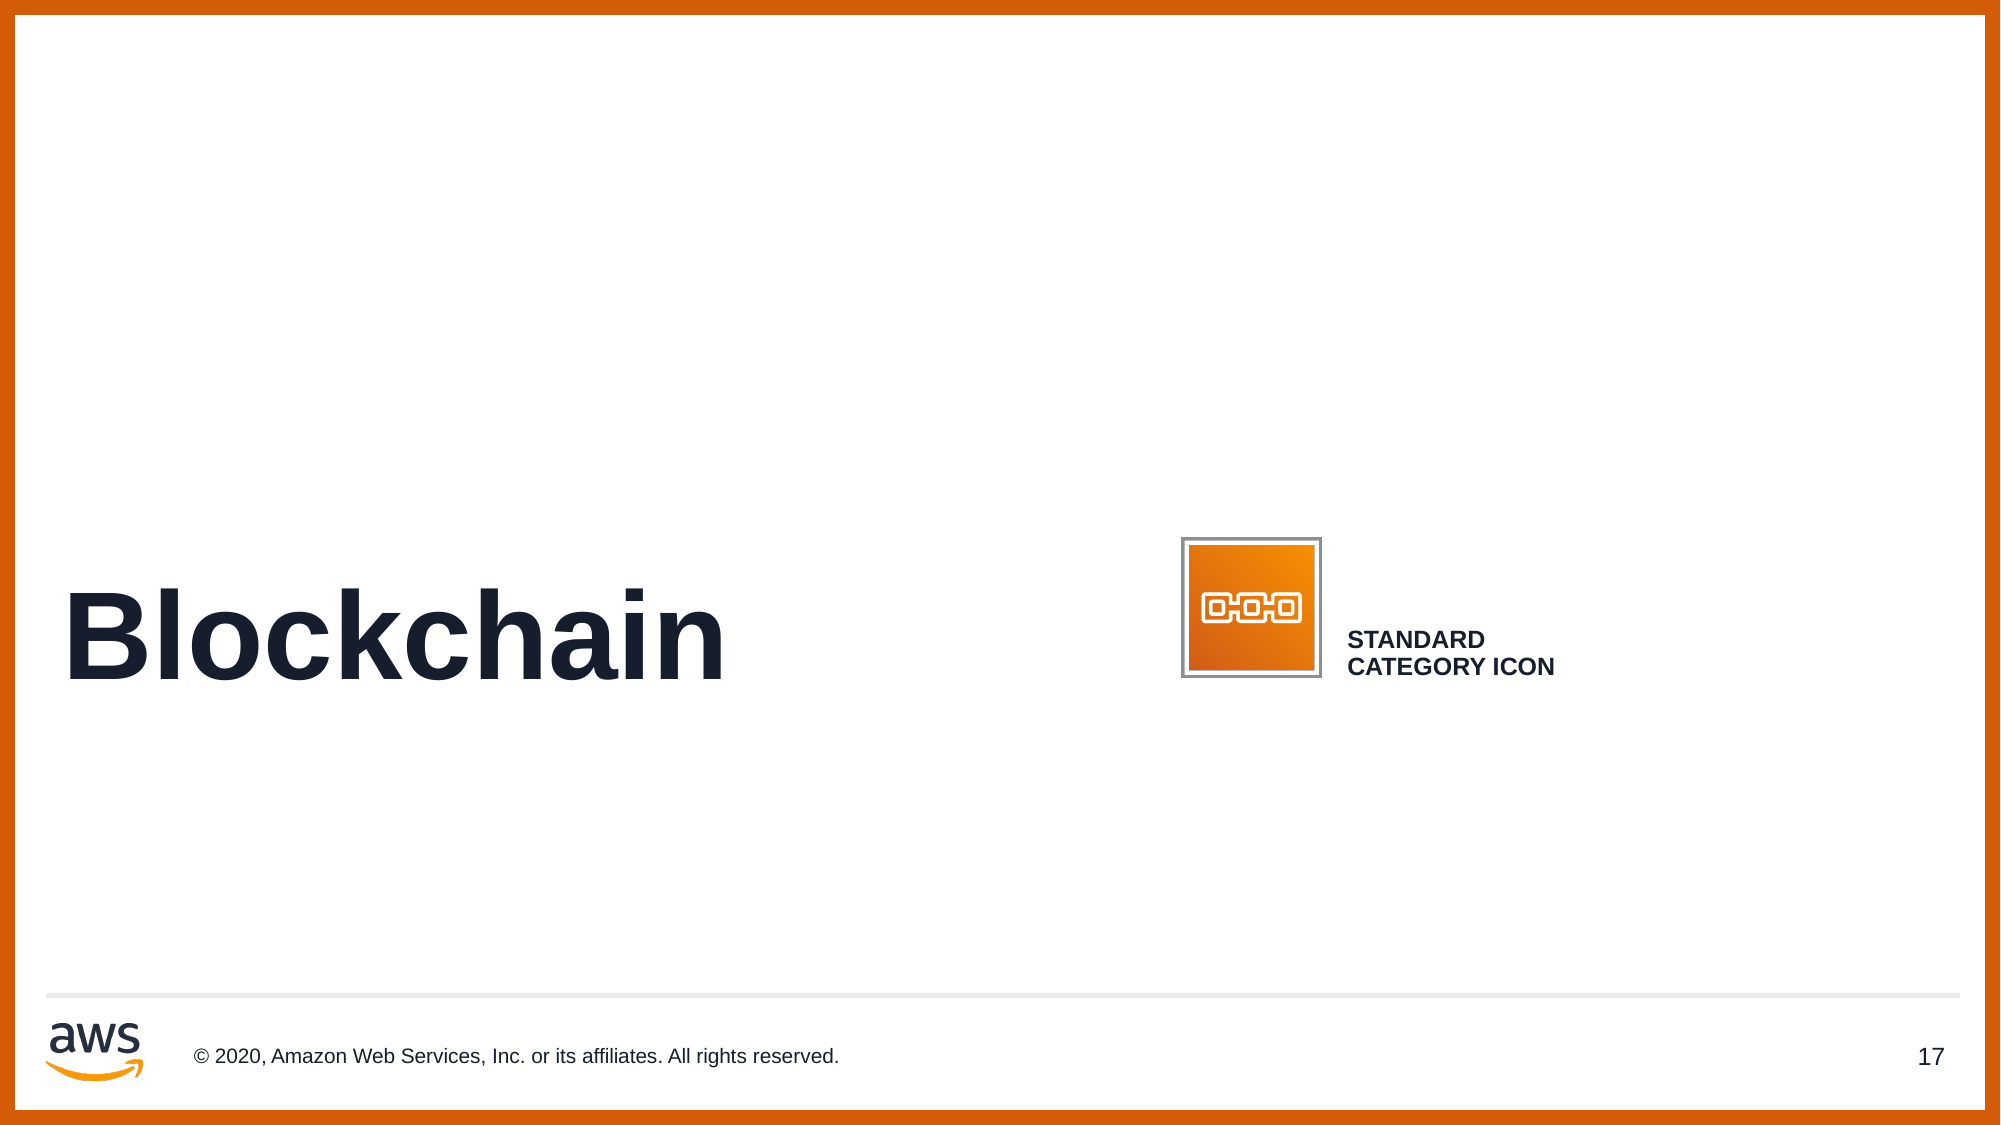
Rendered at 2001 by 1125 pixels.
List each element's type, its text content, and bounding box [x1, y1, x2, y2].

text_box STANDARD CATEGORY ICON [1332, 541, 1780, 689]
title Blockchain [47, 344, 1393, 714]
picture [1181, 537, 1322, 678]
picture [46, 1023, 143, 1081]
footer © 2020, Amazon Web Services, Inc. or its affiliates. All rights reserved. [178, 1025, 911, 1086]
slide_number 17 [1493, 1025, 1961, 1086]
